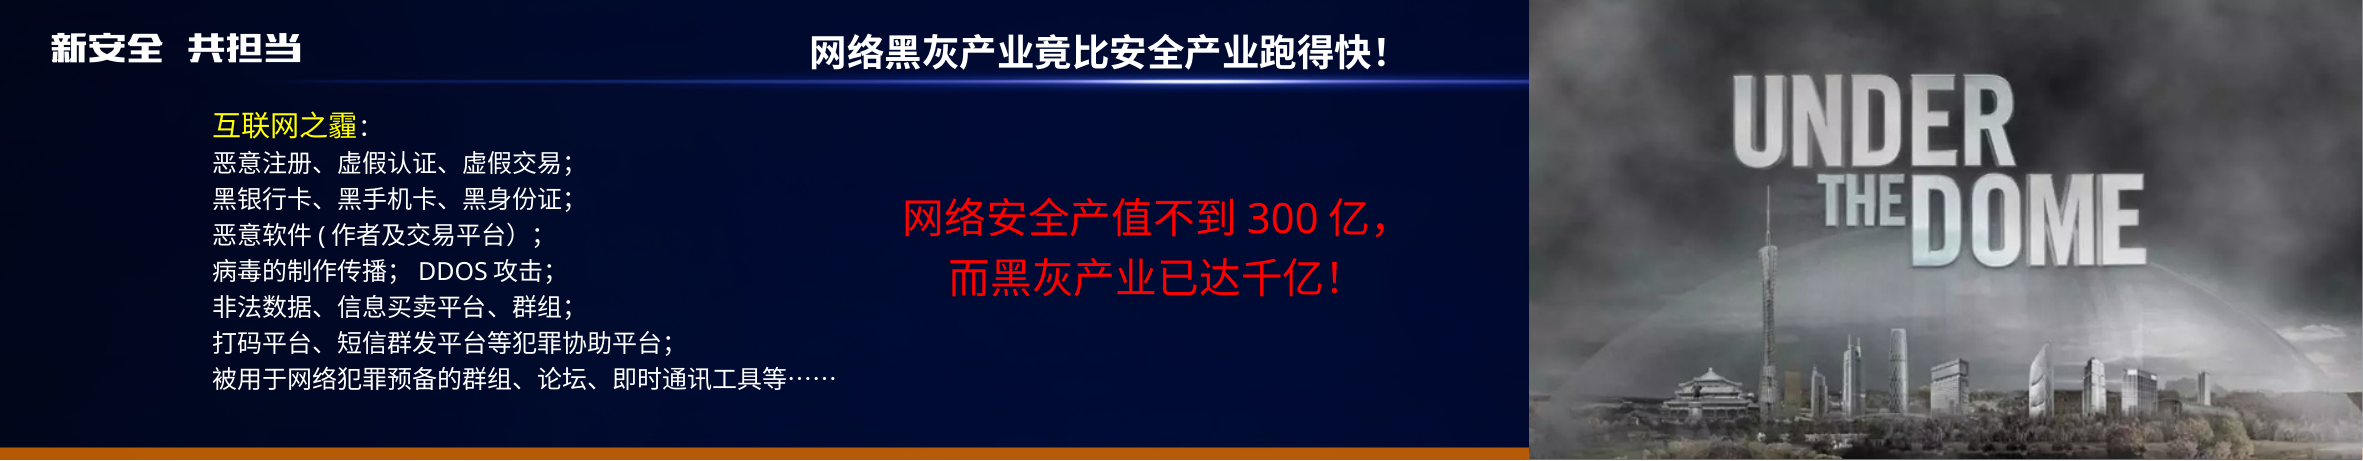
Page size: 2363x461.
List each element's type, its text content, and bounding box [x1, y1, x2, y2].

text_box 互联网之霾： 恶意注册、虚假认证、虚假交易； 黑银行卡、黑手机卡、黑身份证； 恶意软件(作者及交易平台）； 病毒的制作传播；DDOS攻击； 非法数据、信息买卖平台、群组； 打码平台、短信群发平台等犯罪协助平台； 被用于网络犯罪预备的群组、论坛、即时通讯工具等…… [186, 86, 864, 407]
text_box 网络黑灰产业竟比安全产业跑得快！ [783, 16, 1436, 88]
text_box 网络安全产值不到300亿， 而黑灰产业已达千亿！ [876, 168, 1439, 315]
picture [0, 0, 2363, 460]
